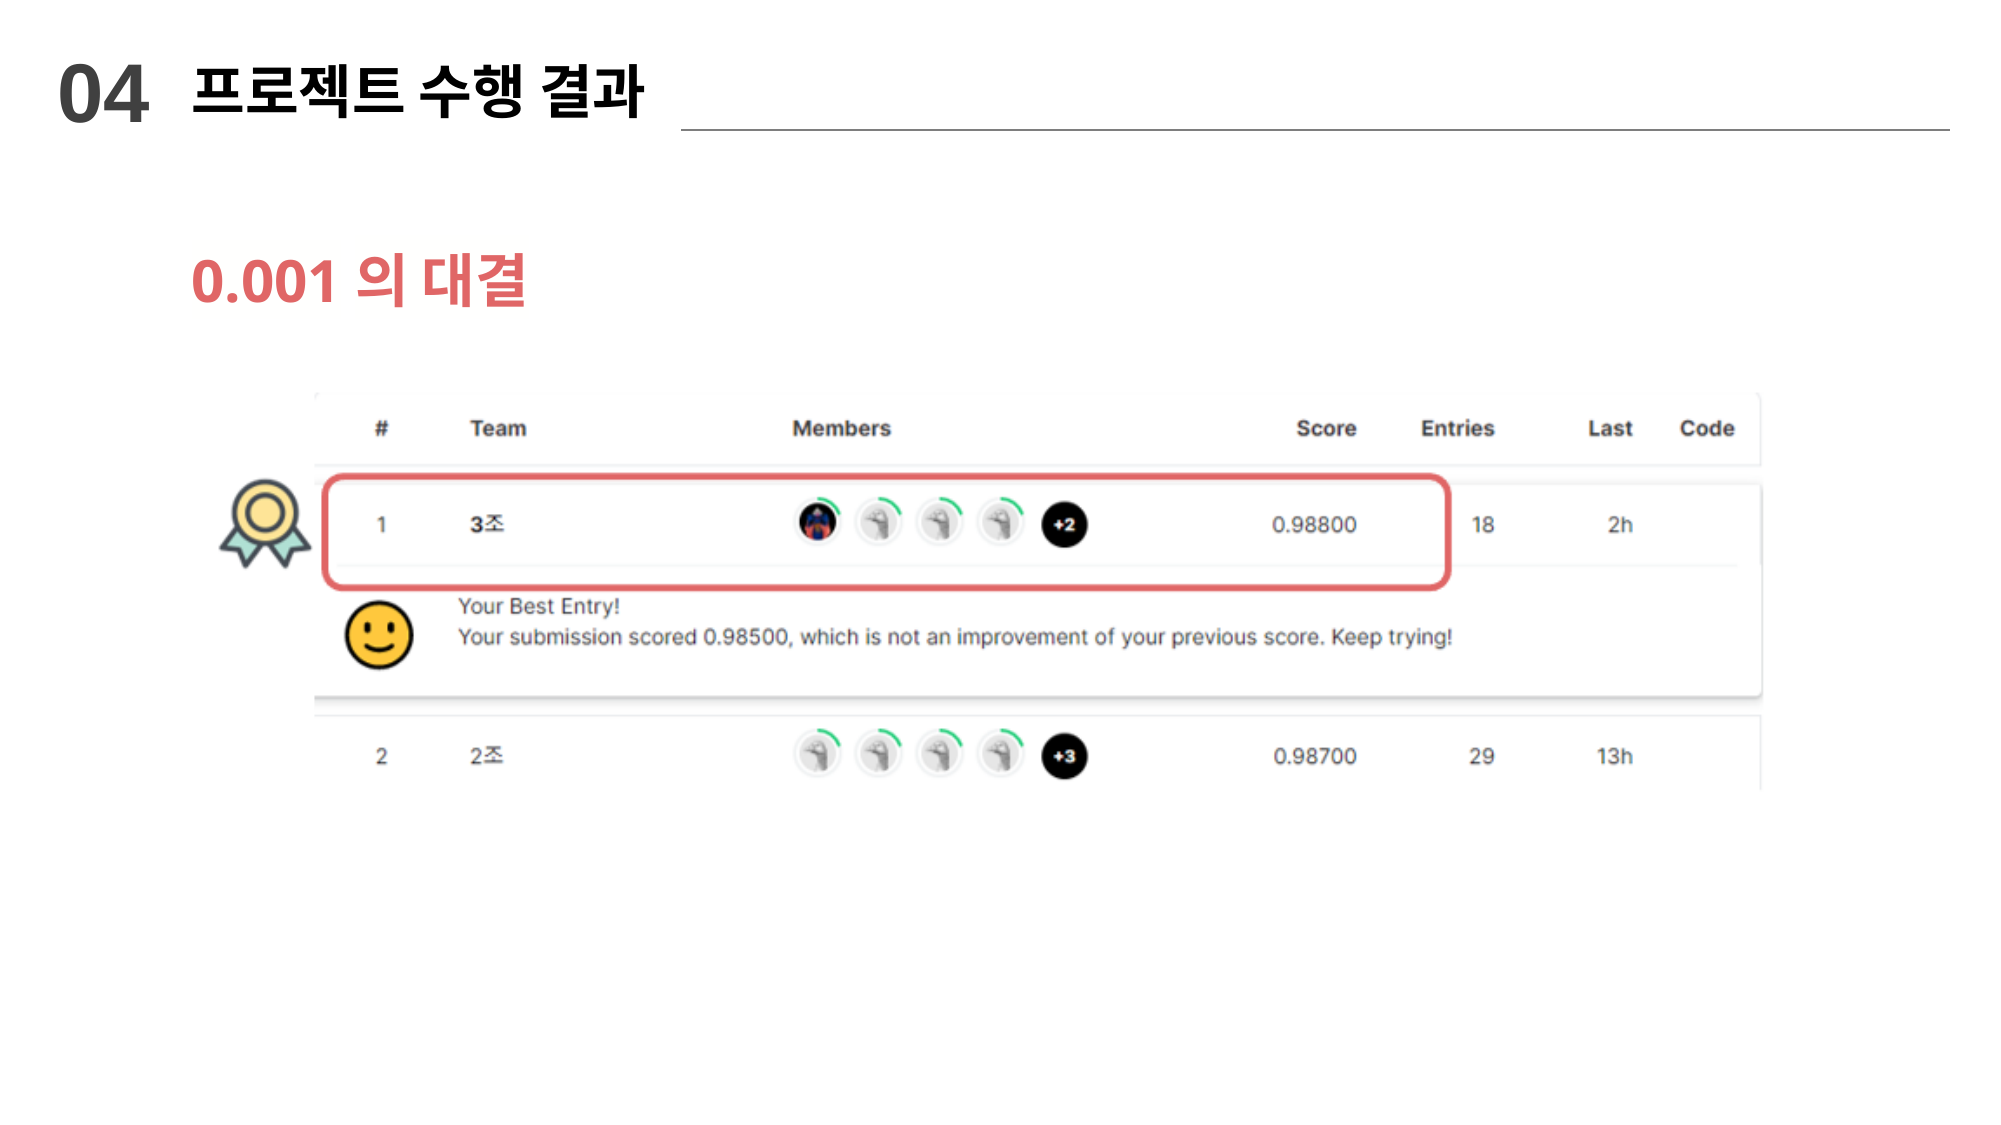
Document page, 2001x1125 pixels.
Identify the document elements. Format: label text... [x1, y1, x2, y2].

text_box 0.001의 대결 [176, 228, 623, 329]
text_box 프로젝트 수행 결과 [176, 40, 675, 141]
title 04 [54, 37, 177, 227]
picture [206, 385, 1794, 877]
